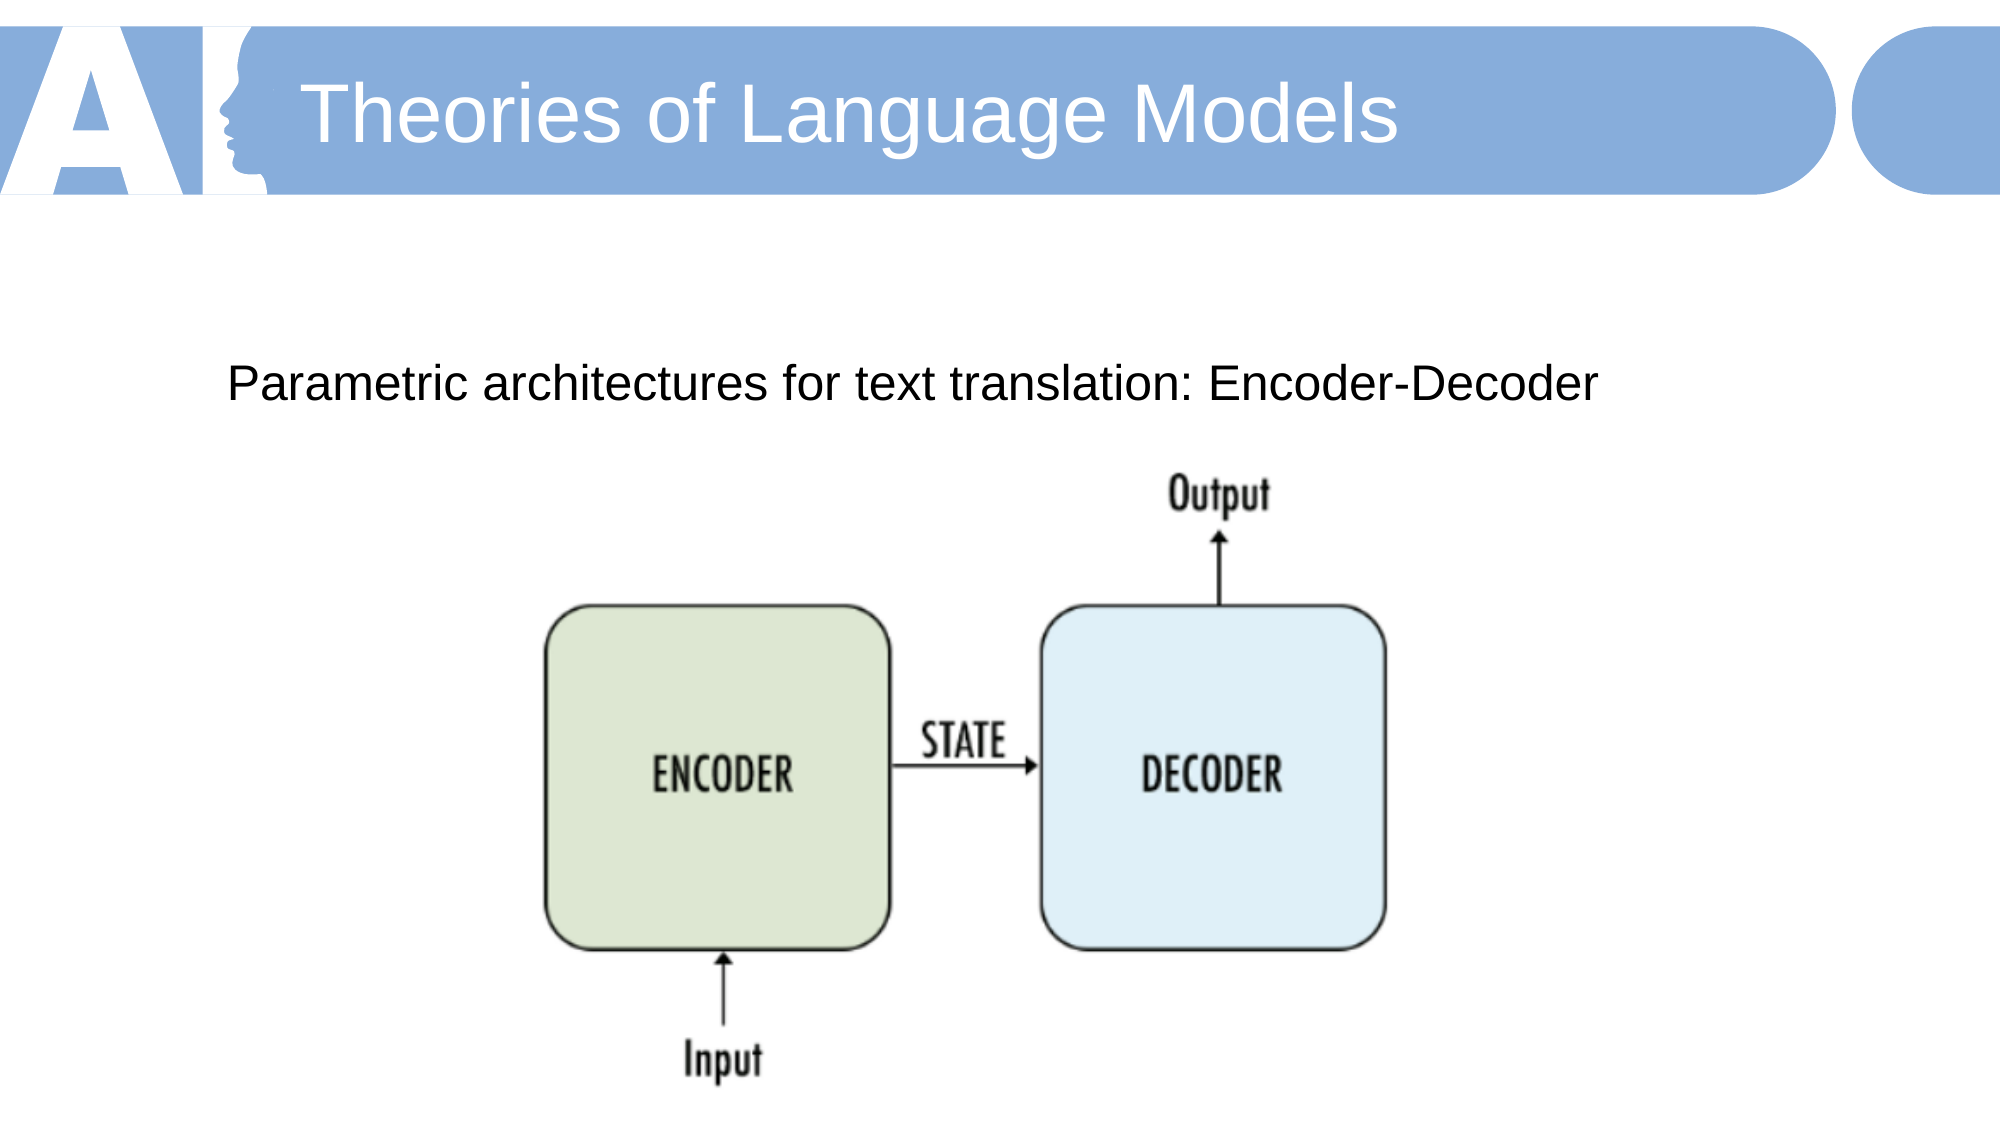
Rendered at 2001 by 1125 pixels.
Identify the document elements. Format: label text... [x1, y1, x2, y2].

list Theories of Language Models [284, 55, 1952, 175]
picture [493, 432, 1432, 1110]
text_box Parametric architectures for text translation: Encoder-Decoder [212, 342, 1769, 418]
